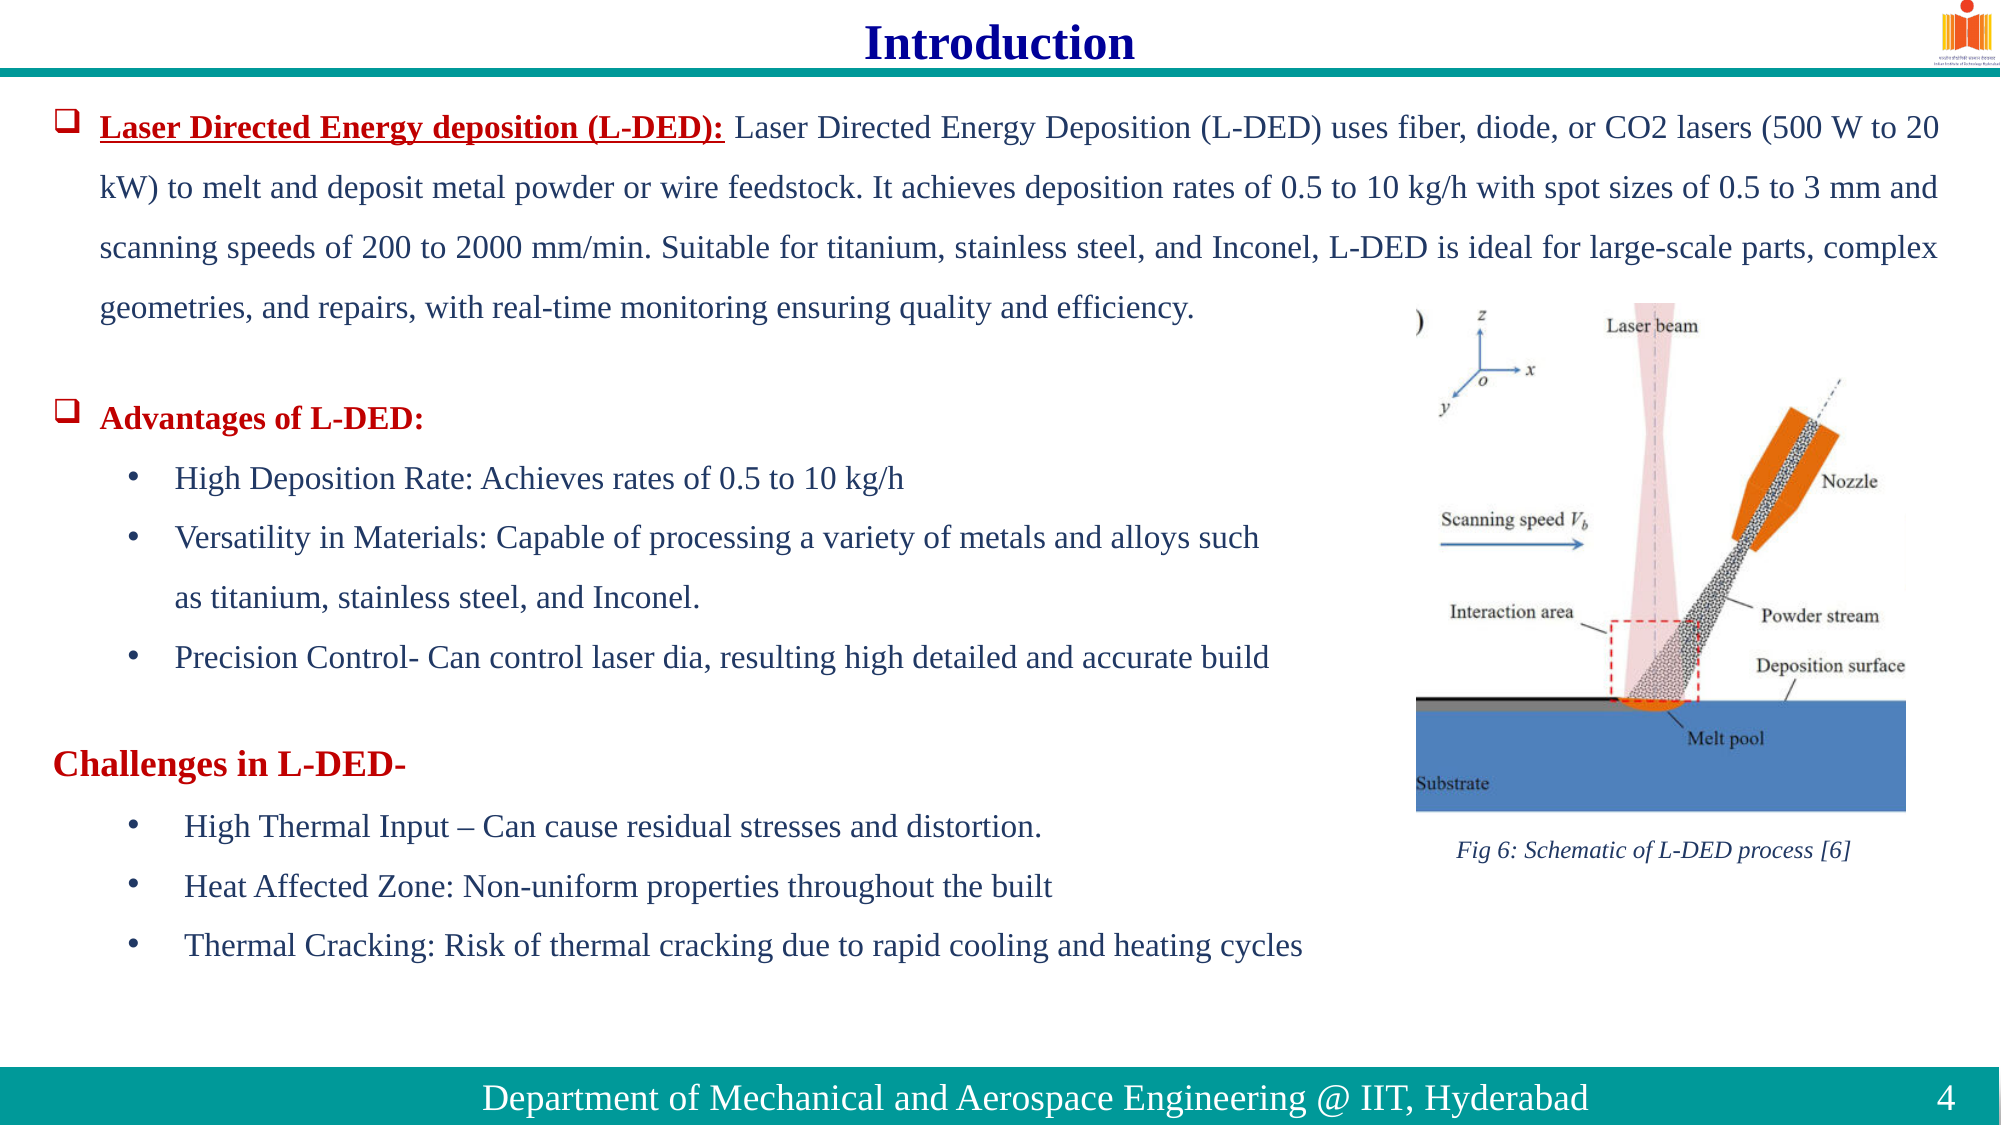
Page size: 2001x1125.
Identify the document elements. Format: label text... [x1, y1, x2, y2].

text_box Challenges in L-DED- High Thermal Input – Can cause residual stresses and distortion. Heat Affected Zone: Non-uniform properties throughout the built Thermal Cracking: Risk of thermal cracking due to rapid cooling and heating cycles [38, 872, 1583, 971]
slide_number 4 [1893, 1065, 1999, 1125]
text_box Introduction [0, 2, 2000, 77]
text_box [37, 78, 2000, 872]
